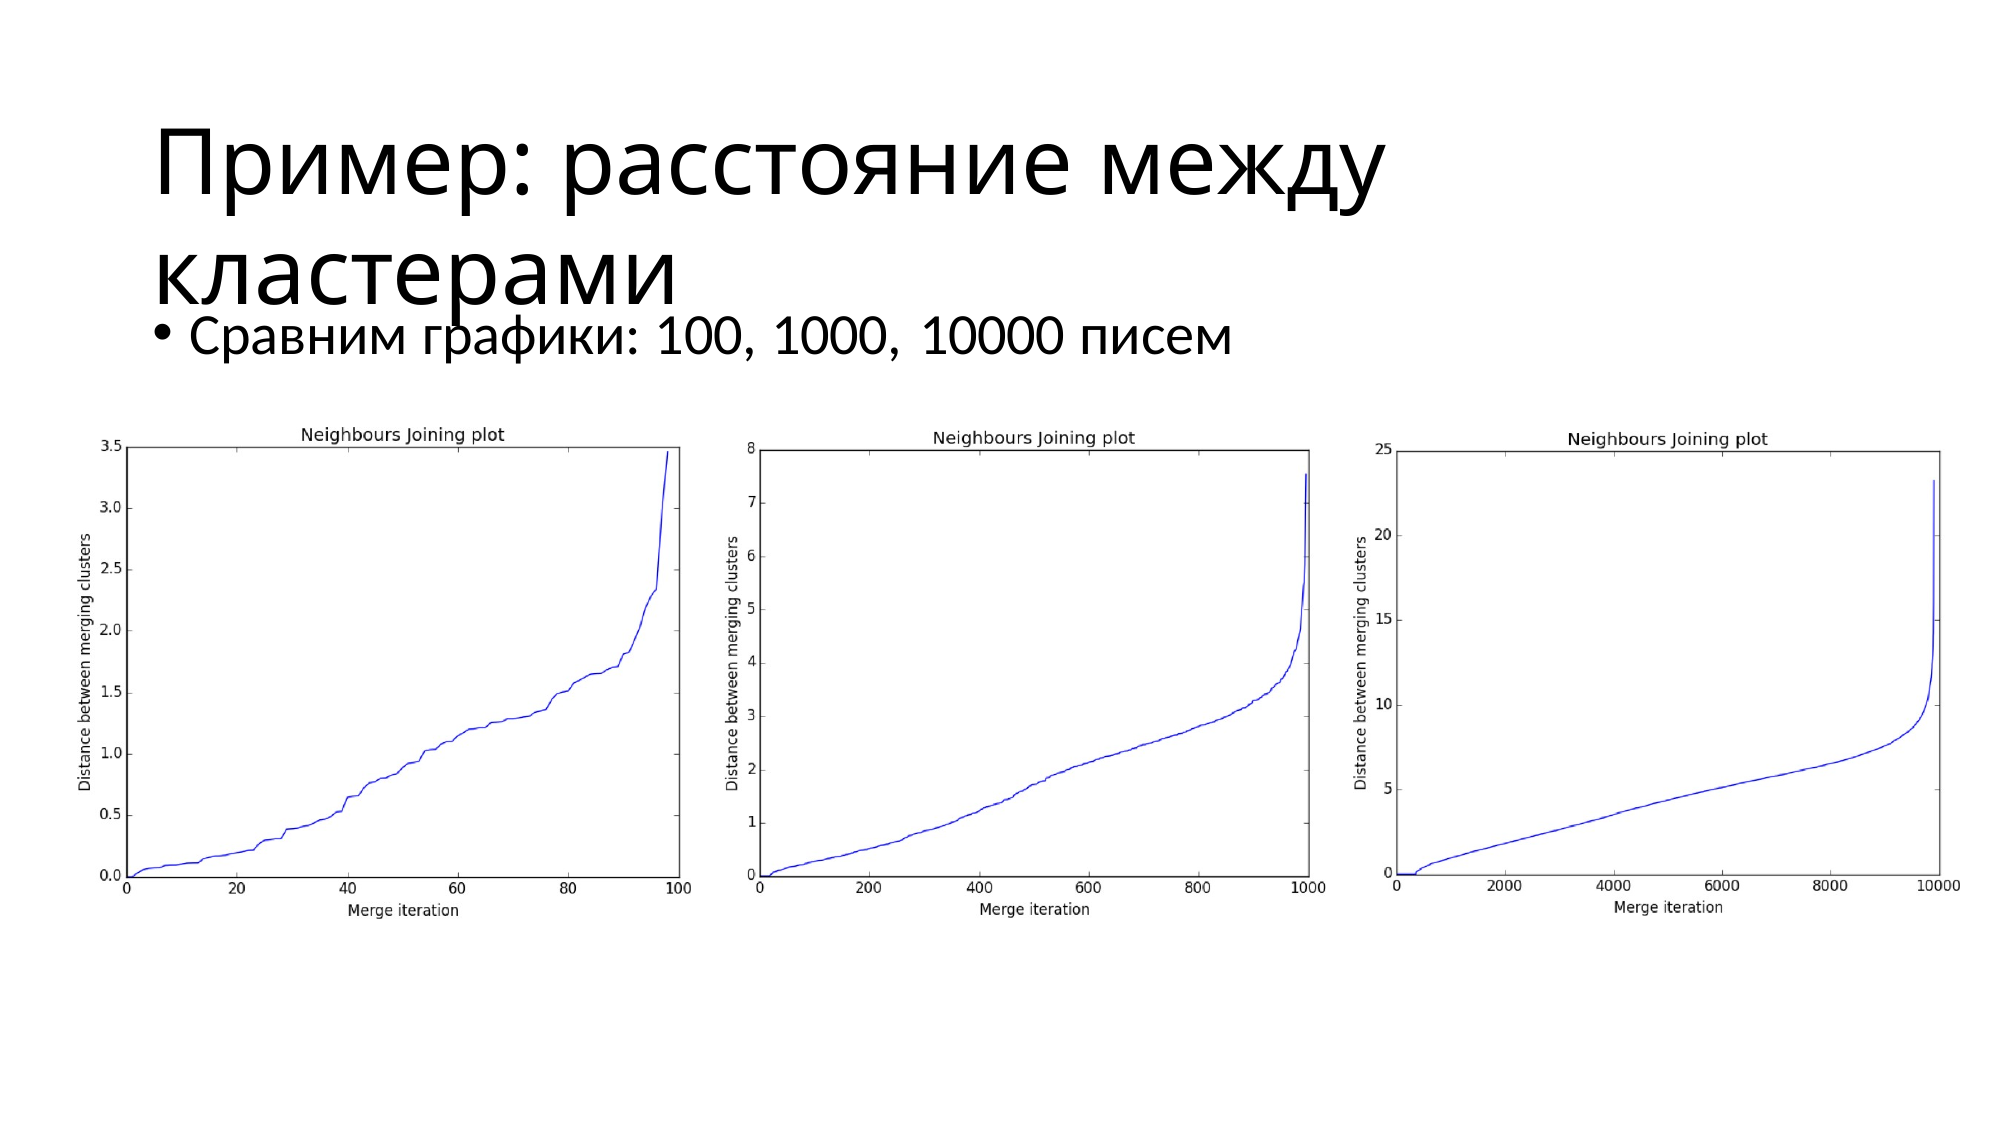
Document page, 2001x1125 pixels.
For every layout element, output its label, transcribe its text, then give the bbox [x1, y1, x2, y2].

title Пример: расстояние между кластерами [150, 100, 1693, 323]
text_box Сравним графики: 100, 1000, 10000 писем [150, 294, 1240, 367]
picture [1352, 431, 1960, 916]
picture [724, 429, 1326, 919]
picture [76, 427, 692, 919]
